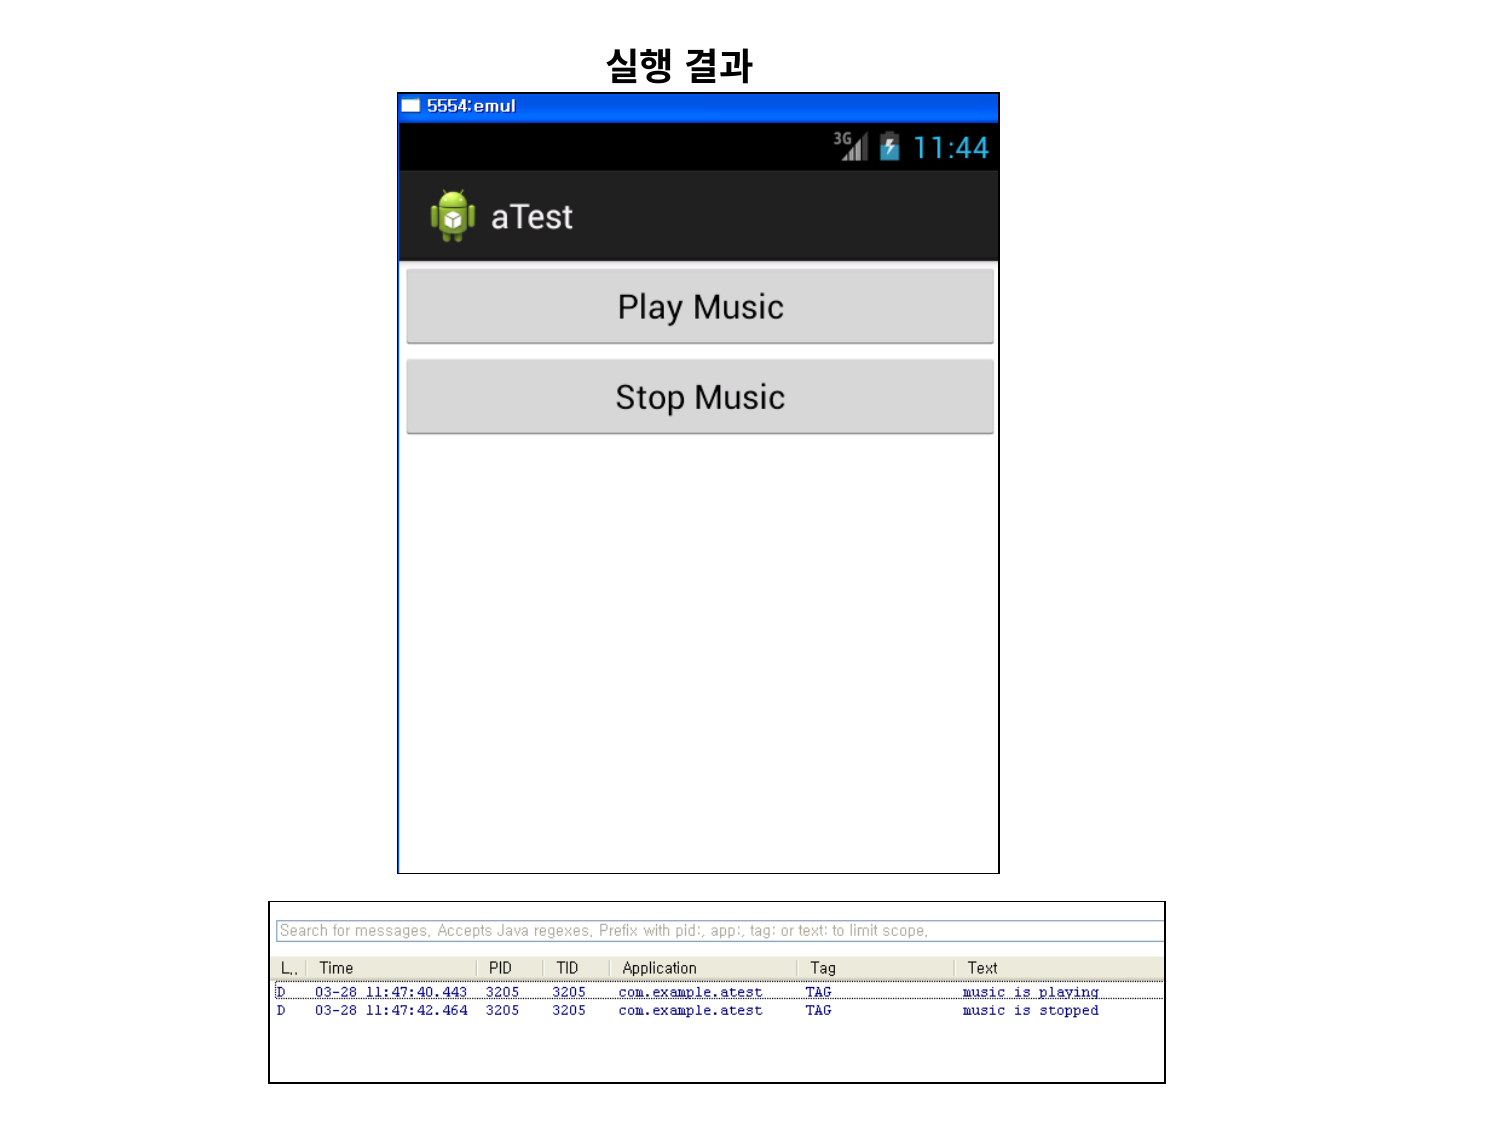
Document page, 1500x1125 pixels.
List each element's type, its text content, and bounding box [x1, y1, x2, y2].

picture [269, 902, 1165, 1083]
picture [398, 93, 999, 873]
text_box 실행 결과 [433, 35, 926, 92]
